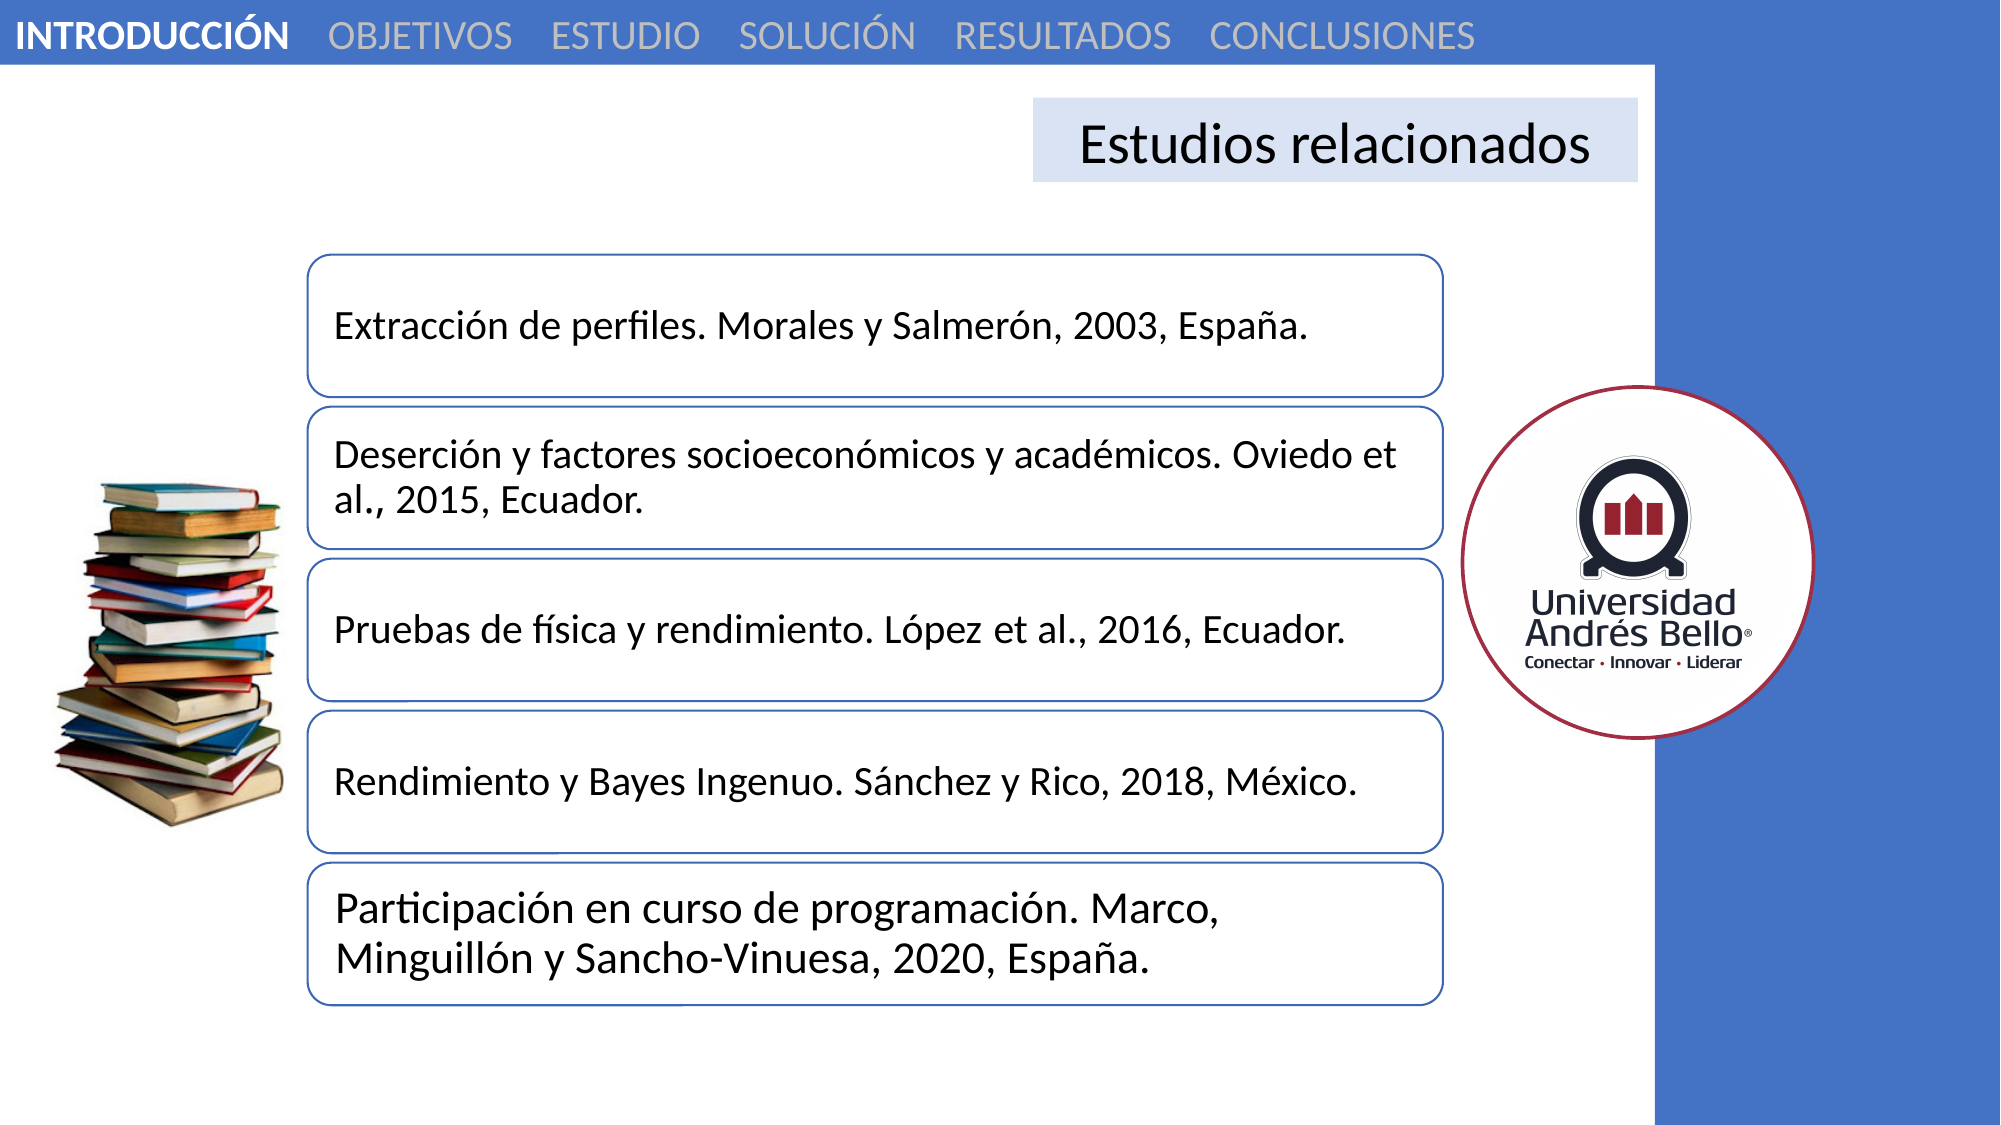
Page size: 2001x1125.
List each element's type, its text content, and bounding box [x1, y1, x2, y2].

text_box [1654, 0, 2000, 1125]
text_box Estudios relacionados [1033, 97, 1638, 183]
text_box [1558, 385, 1718, 405]
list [307, 251, 1443, 1009]
text_box [1796, 483, 1815, 642]
text_box INTRODUCCIÓN OBJETIVOS ESTUDIO SOLUCIÓN RESULTADOS CONCLUSIONES [0, 0, 1655, 65]
picture [1481, 405, 1796, 720]
picture [38, 460, 304, 838]
text_box [1461, 481, 1481, 644]
text_box [1558, 720, 1718, 740]
